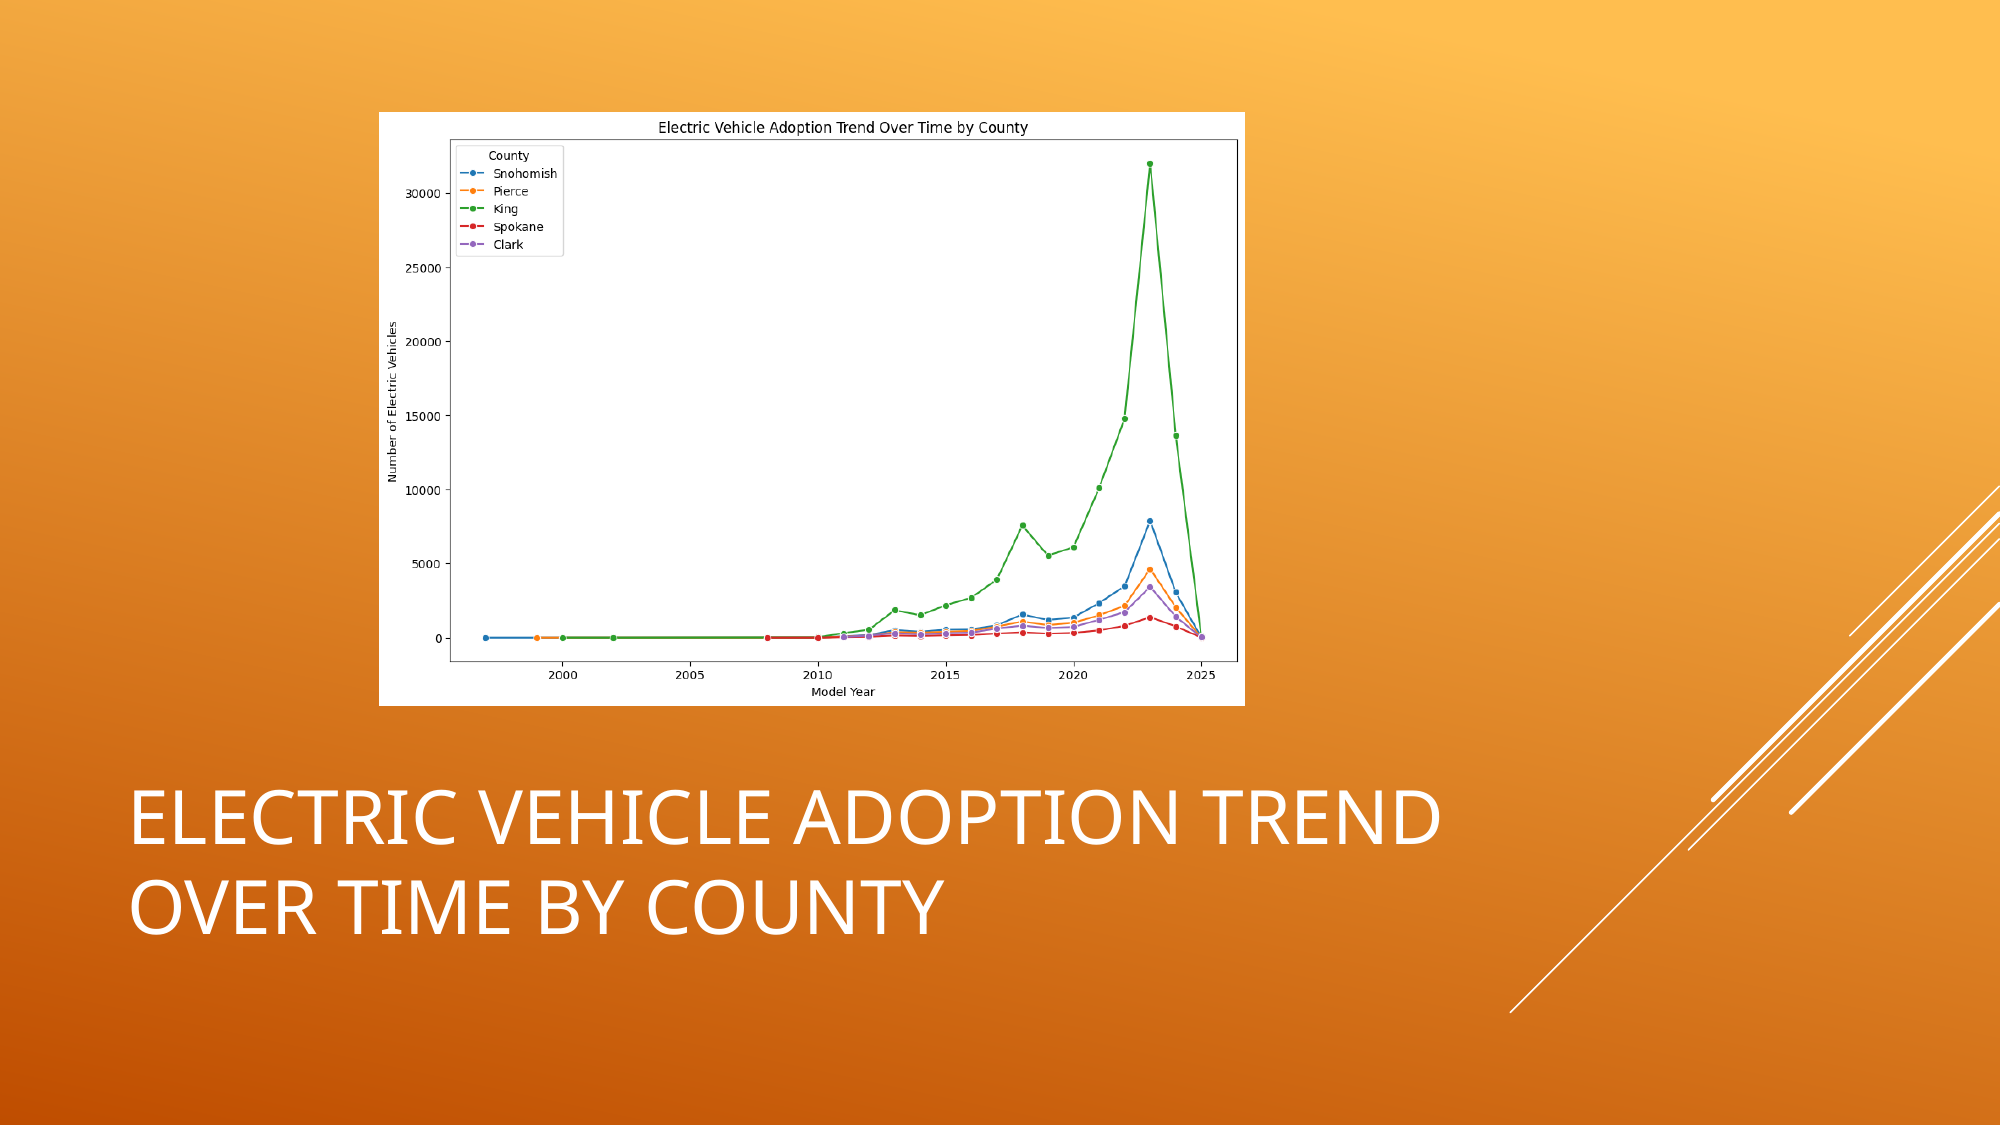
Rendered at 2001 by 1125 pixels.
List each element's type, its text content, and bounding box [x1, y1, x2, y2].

title Electric Vehicle Adoption Trend Over Time by County [112, 736, 1513, 984]
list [379, 112, 1246, 706]
